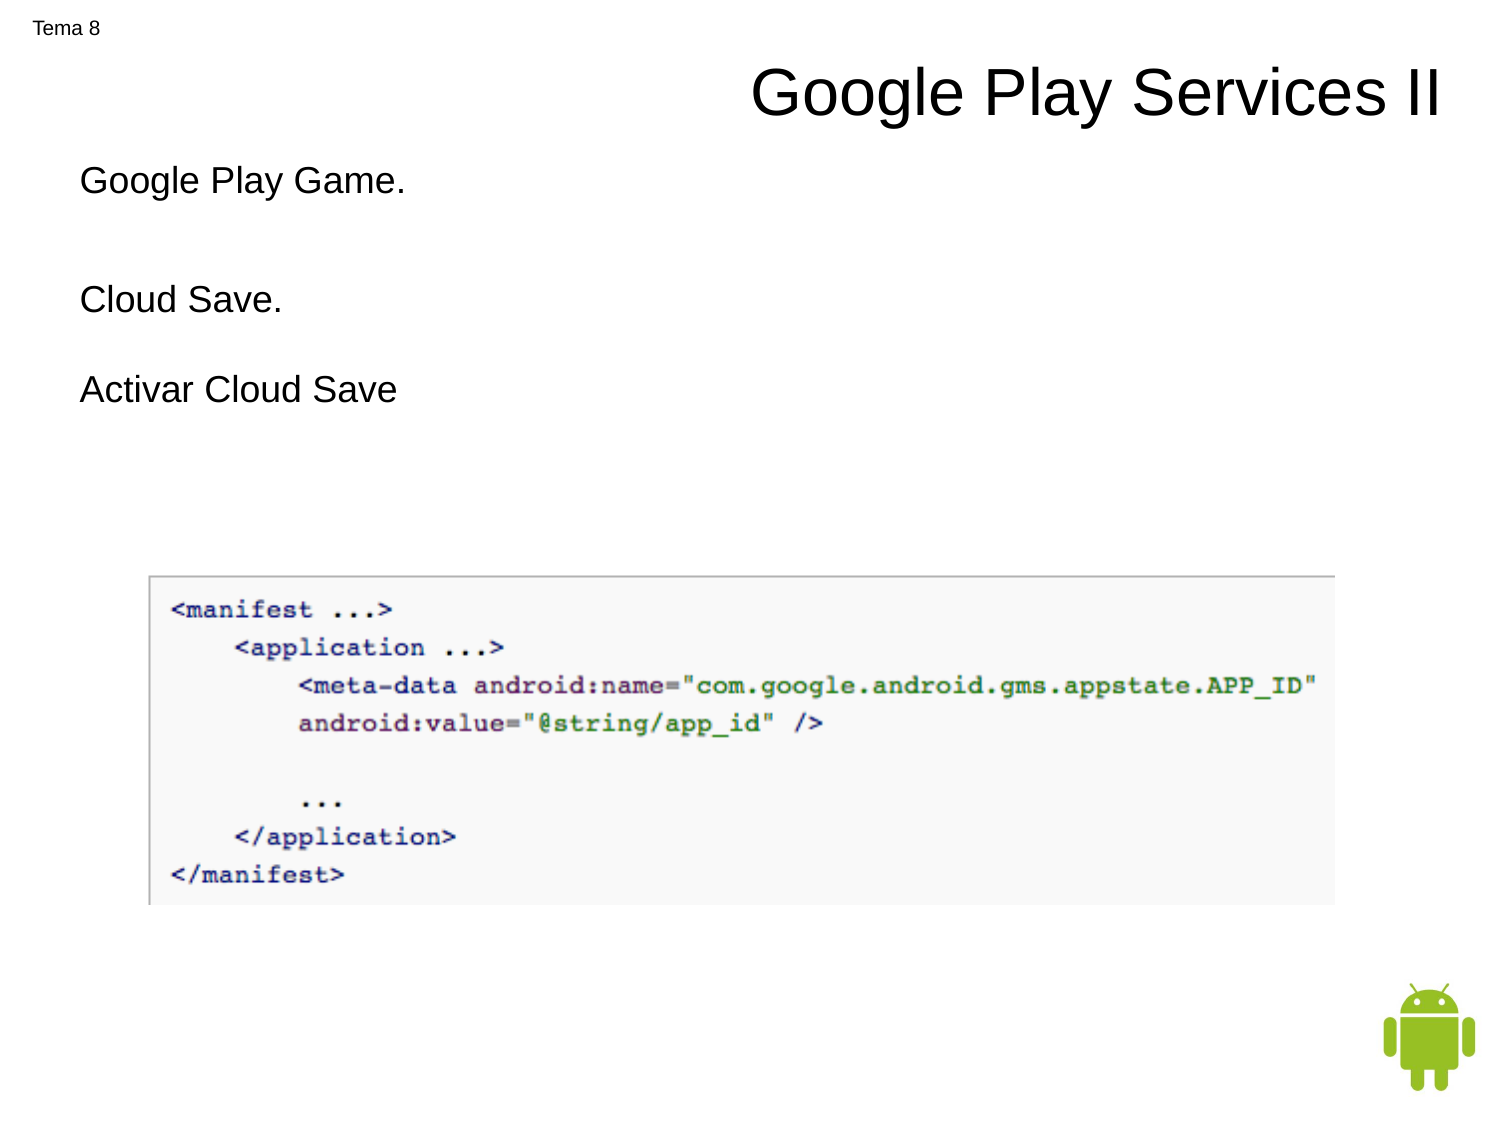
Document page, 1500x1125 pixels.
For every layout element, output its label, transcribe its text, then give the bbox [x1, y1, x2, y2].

title Google Play Services II [631, 66, 1459, 111]
text_box Google Play Game. [64, 148, 774, 209]
picture [1375, 975, 1483, 1097]
text_box Cloud Save. Activar Cloud Save [64, 267, 1459, 417]
picture [147, 574, 1336, 906]
text_box Tema 8 [17, 7, 195, 48]
